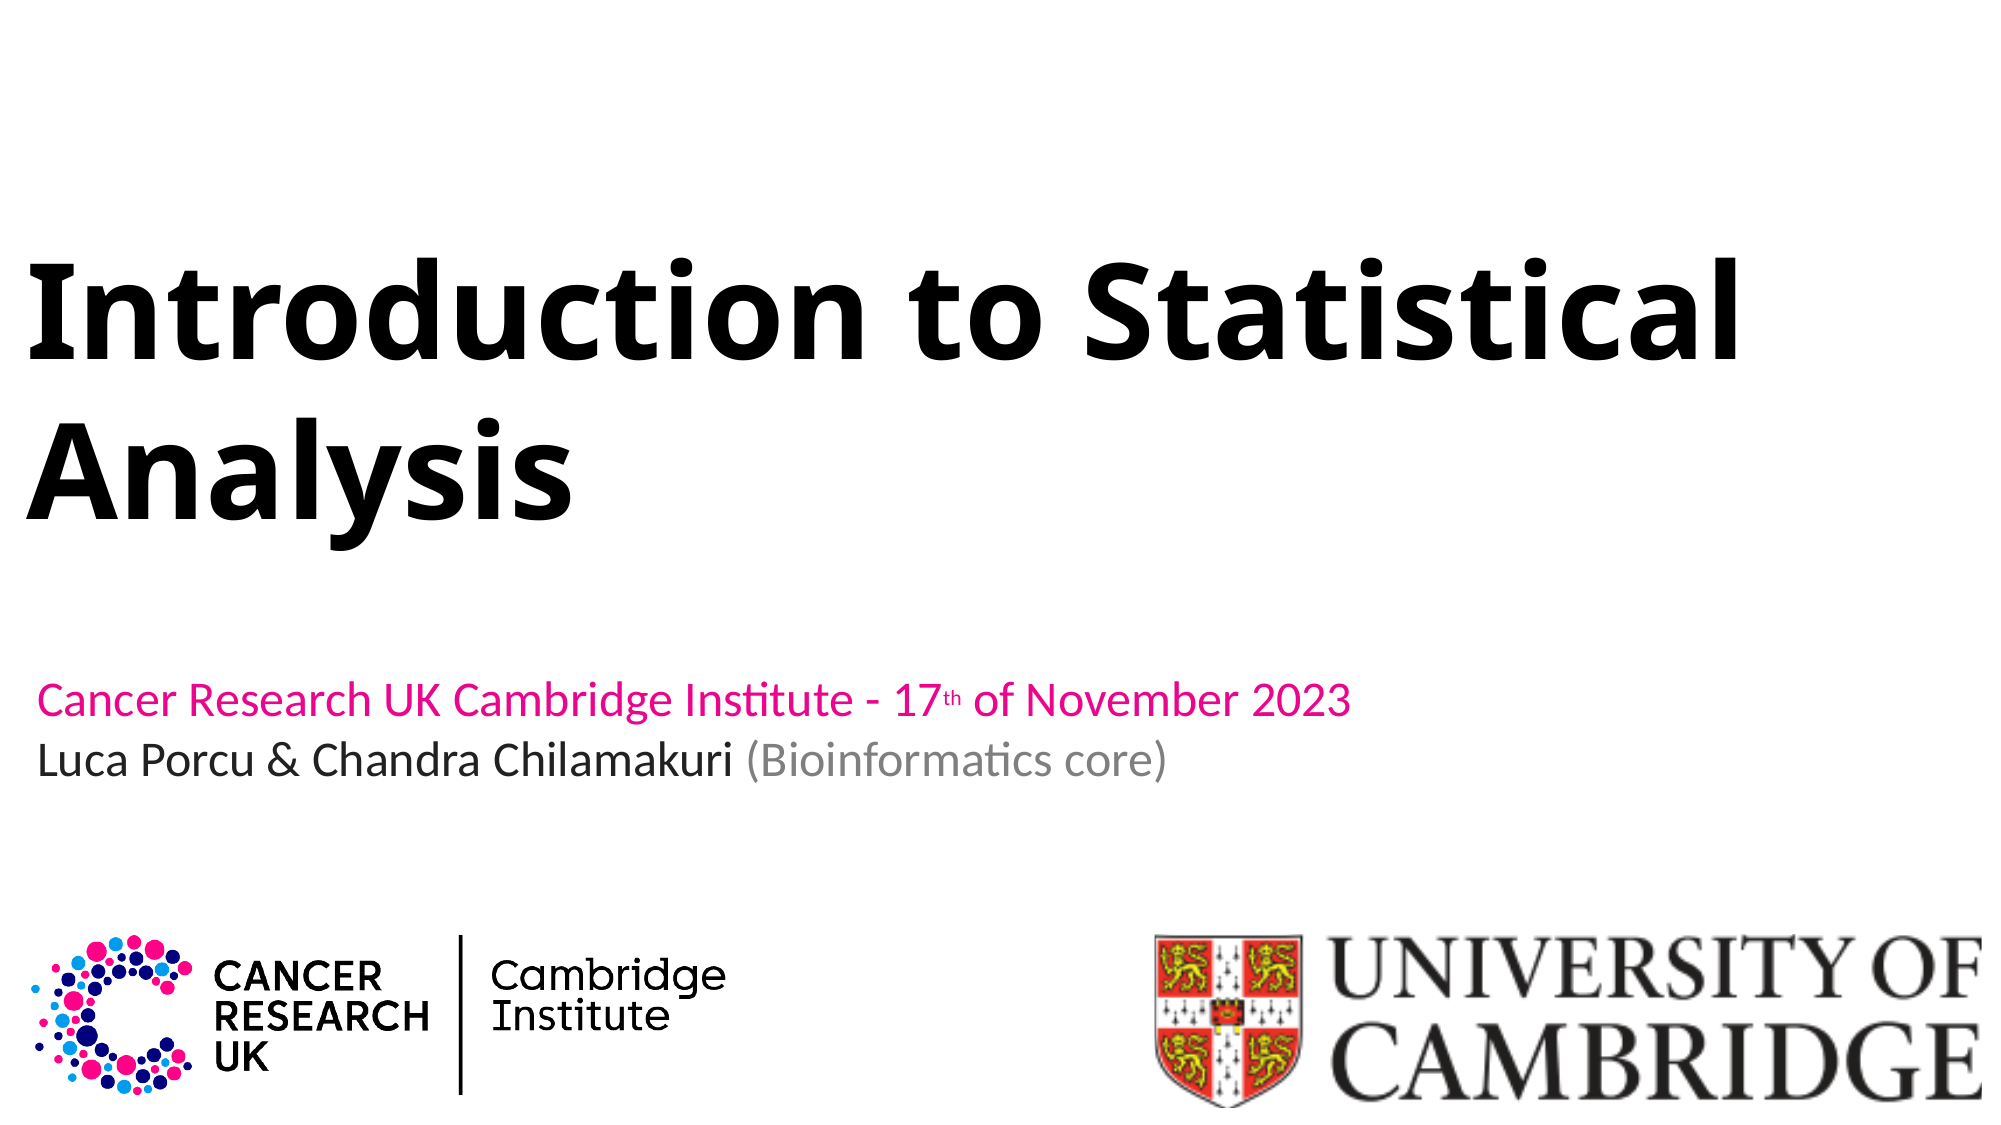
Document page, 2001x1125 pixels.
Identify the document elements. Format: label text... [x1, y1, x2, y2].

text_box Cancer Research UK Cambridge Institute - 17th of November 2023 Luca Porcu & Chandra Chilamakuri (Bioinformatics core) [22, 659, 1500, 795]
picture [1154, 934, 1982, 1108]
text_box Introduction to Statistical Analysis [11, 219, 1936, 554]
picture [0, 904, 758, 1125]
